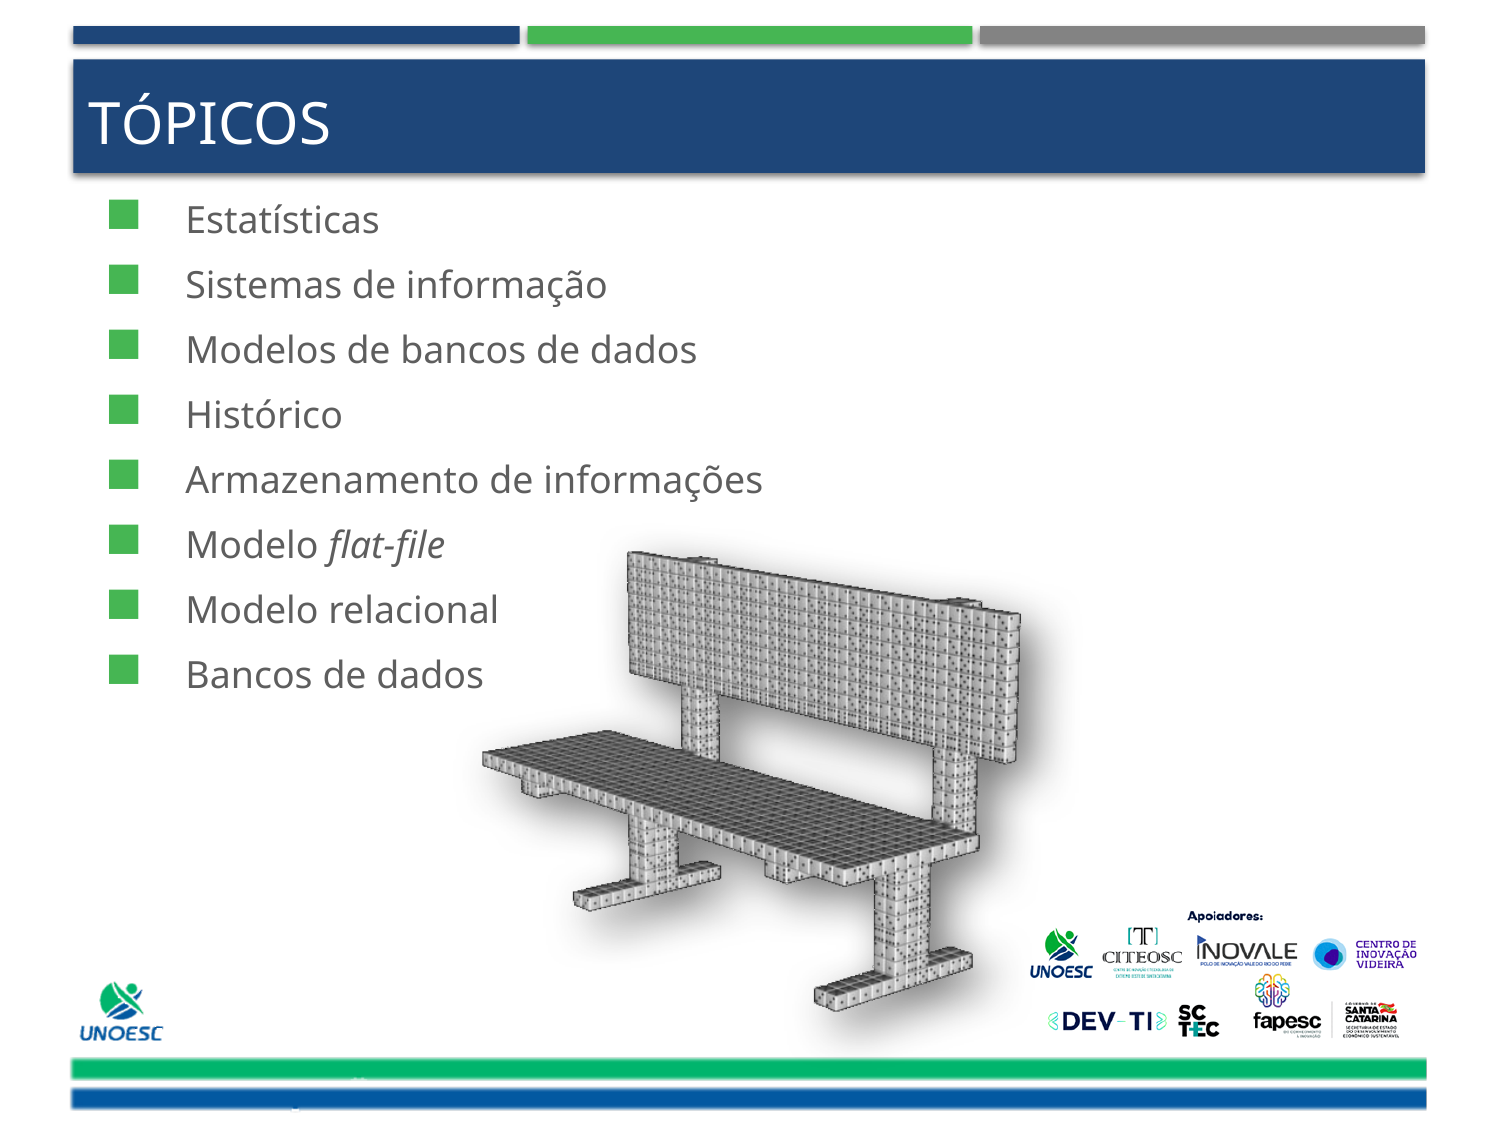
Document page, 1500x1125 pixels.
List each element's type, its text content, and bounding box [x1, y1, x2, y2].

picture [23, 200, 1500, 1125]
list Estatísticas Sistemas de informação Modelos de bancos de dados Histórico Armazenamento de informações Modelo flat-file Modelo relacional Bancos de dados [95, 188, 1406, 962]
title Tópicos [73, 59, 1406, 164]
